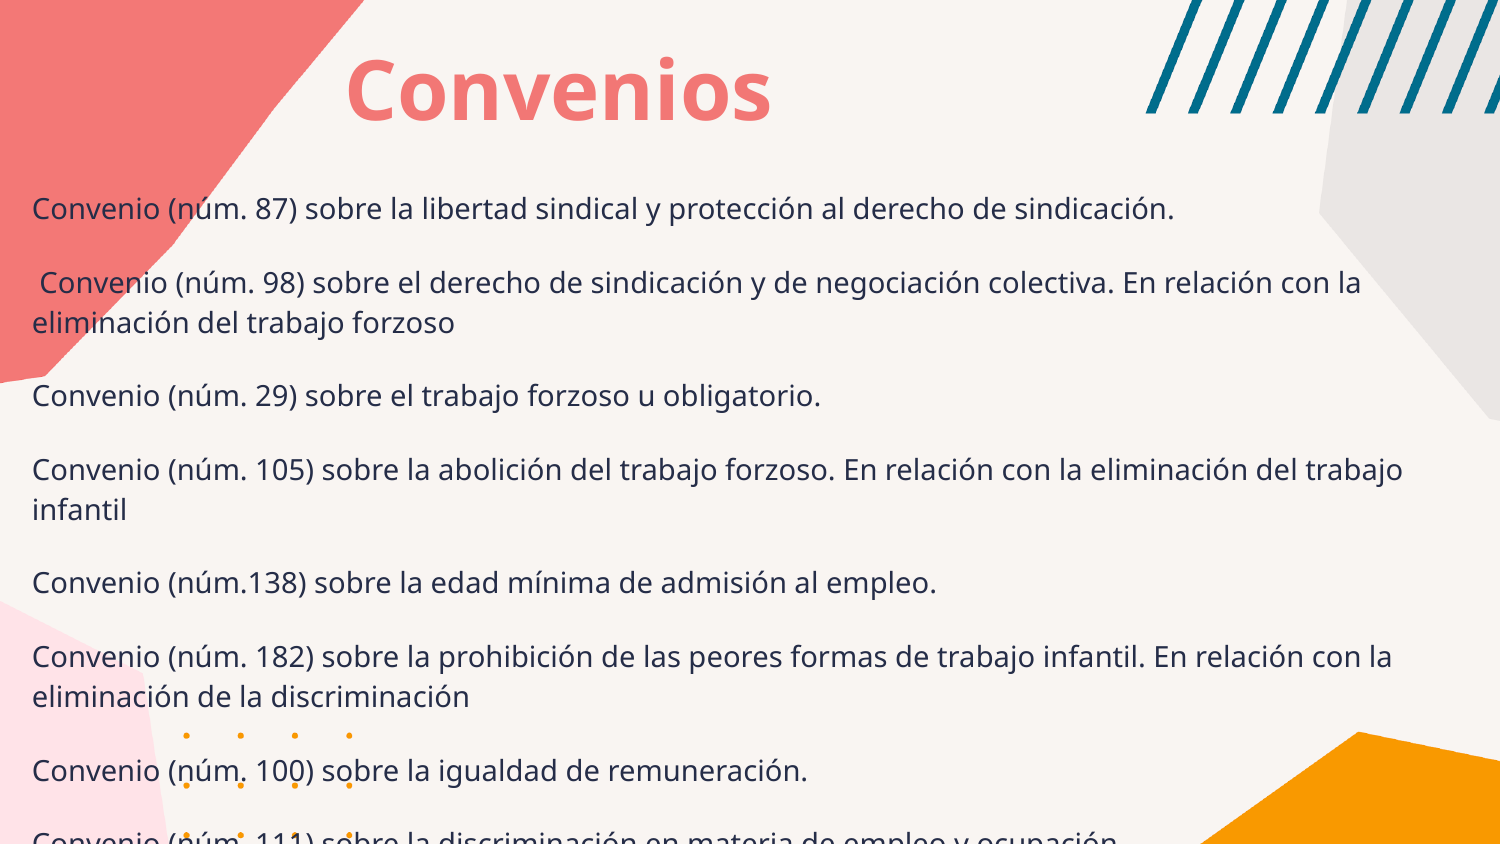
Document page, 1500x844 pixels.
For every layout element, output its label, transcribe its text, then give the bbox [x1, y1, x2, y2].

picture [0, 0, 1500, 844]
subtitle Convenio (núm. 87) sobre la libertad sindical y protección al derecho de sindicación. Convenio (núm. 98) sobre el derecho de sindicación y de negociación colectiva. En relación con la eliminación del trabajo forzoso Convenio (núm. 29) sobre el trabajo forzoso u obligatorio. Convenio (núm. 105) sobre la abolición del trabajo forzoso. En relación con la eliminación del trabajo infantil Convenio (núm.138) sobre la edad mínima de admisión al empleo. Convenio (núm. 182) sobre la prohibición de las peores formas de trabajo infantil. En relación con la eliminación de la discriminación Convenio (núm. 100) sobre la igualdad de remuneración. Convenio (núm. 111) sobre la discriminación en materia de empleo y ocupación. [16, 170, 1484, 252]
title Convenios [329, 71, 833, 153]
